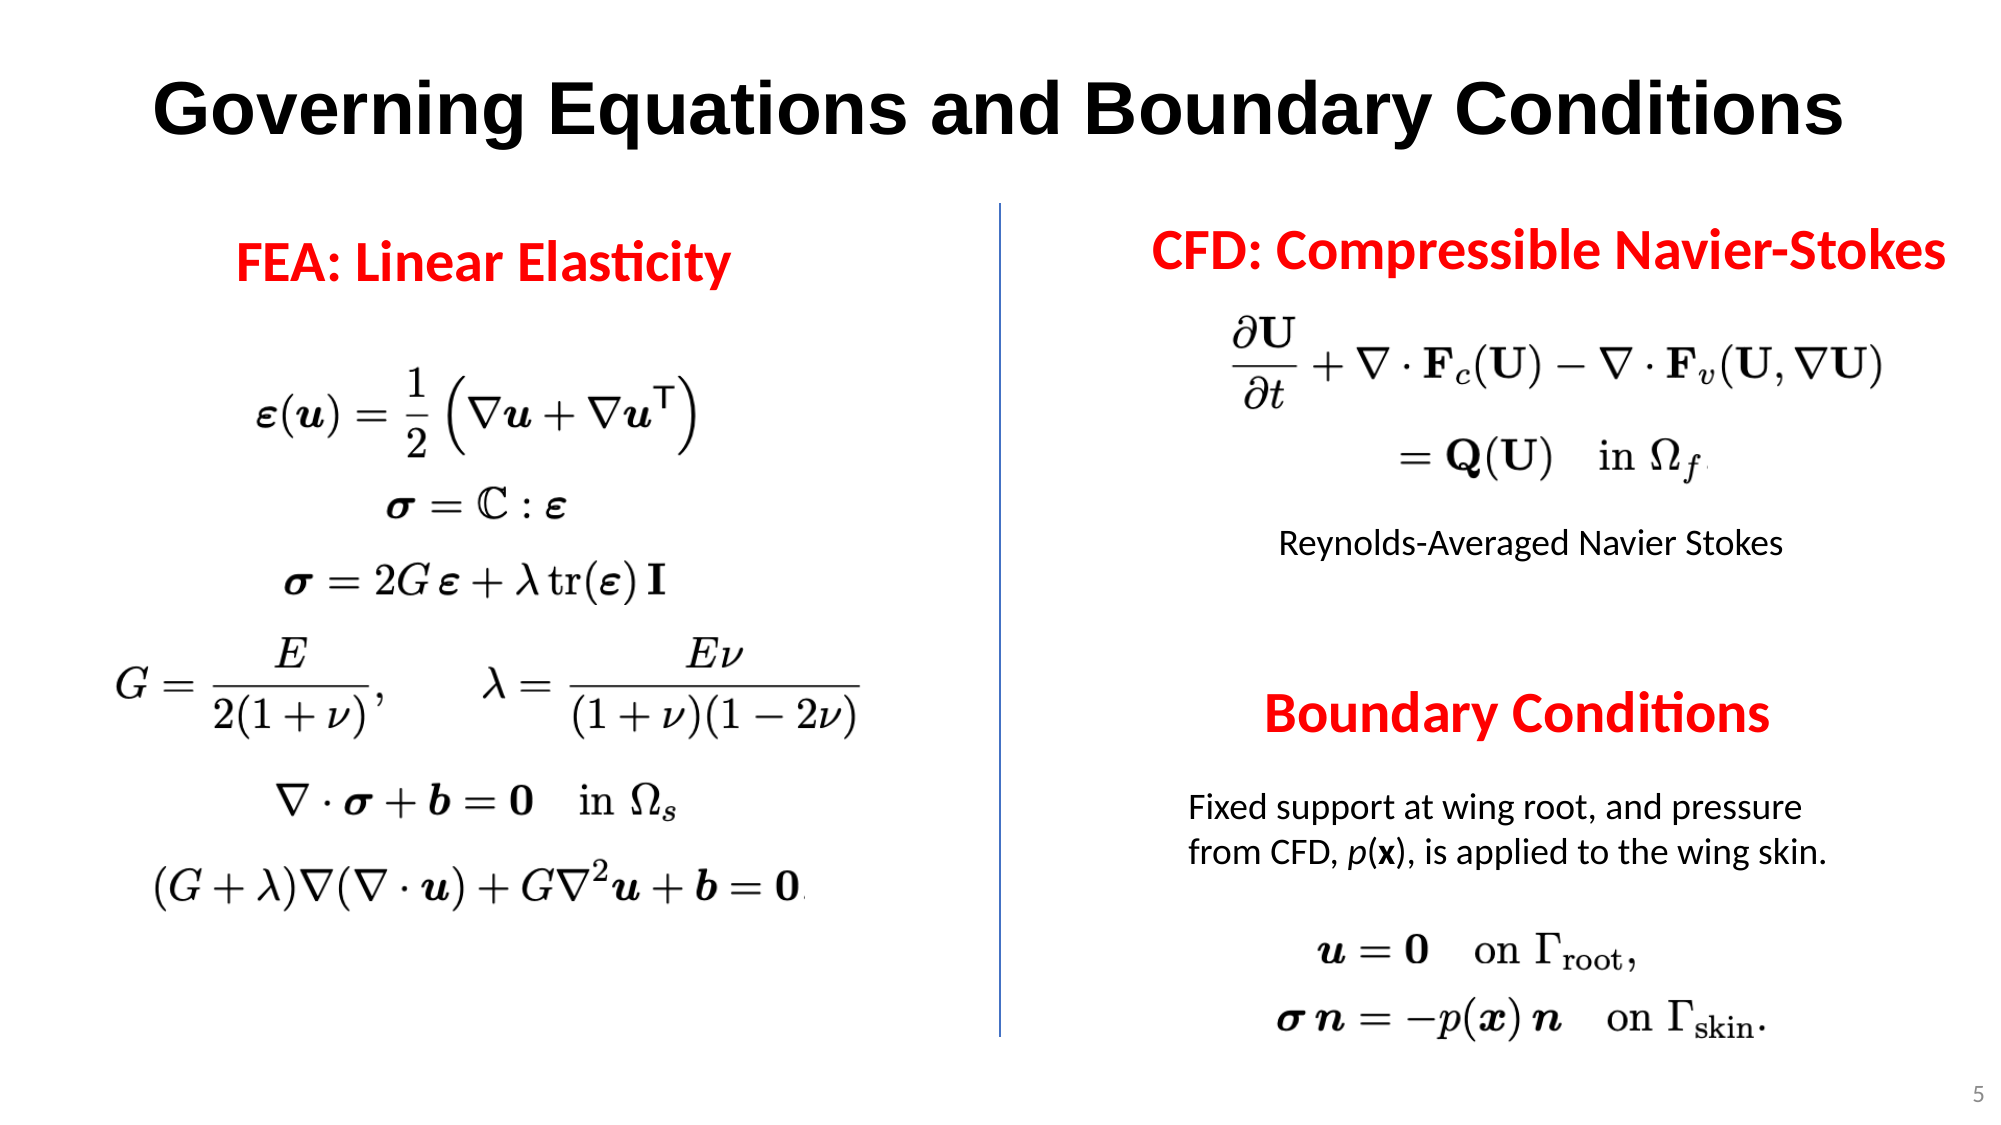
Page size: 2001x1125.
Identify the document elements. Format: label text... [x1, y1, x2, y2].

title Governing Equations and Boundary Conditions [137, 59, 1863, 160]
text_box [101, 215, 867, 916]
slide_number 5 [1550, 1062, 2000, 1123]
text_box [1133, 203, 1967, 571]
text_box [1101, 666, 1935, 1060]
